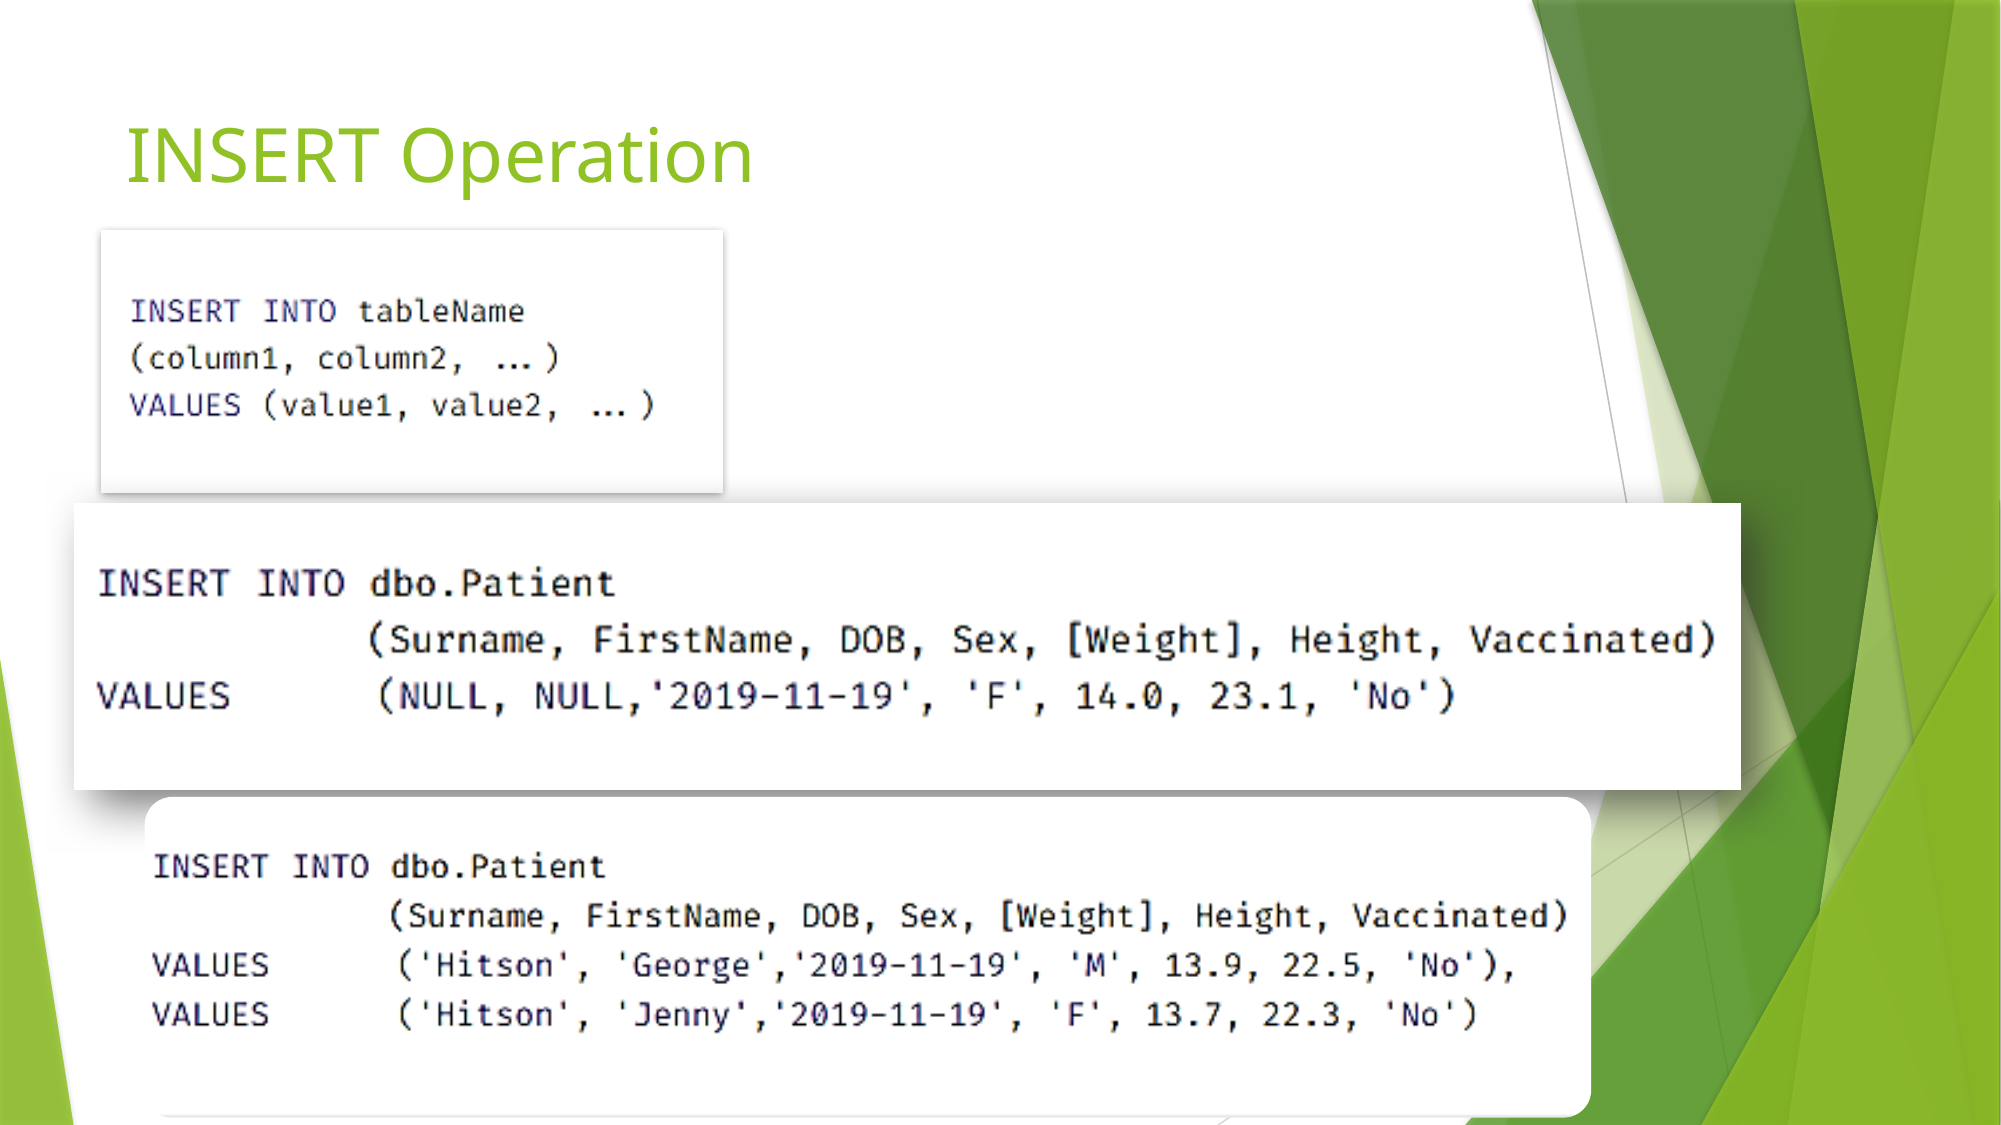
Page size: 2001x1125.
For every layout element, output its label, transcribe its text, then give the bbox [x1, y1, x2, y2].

title INSERT Operation [111, 99, 1522, 317]
picture [74, 502, 1742, 791]
picture [144, 796, 1592, 1119]
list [115, 243, 710, 479]
